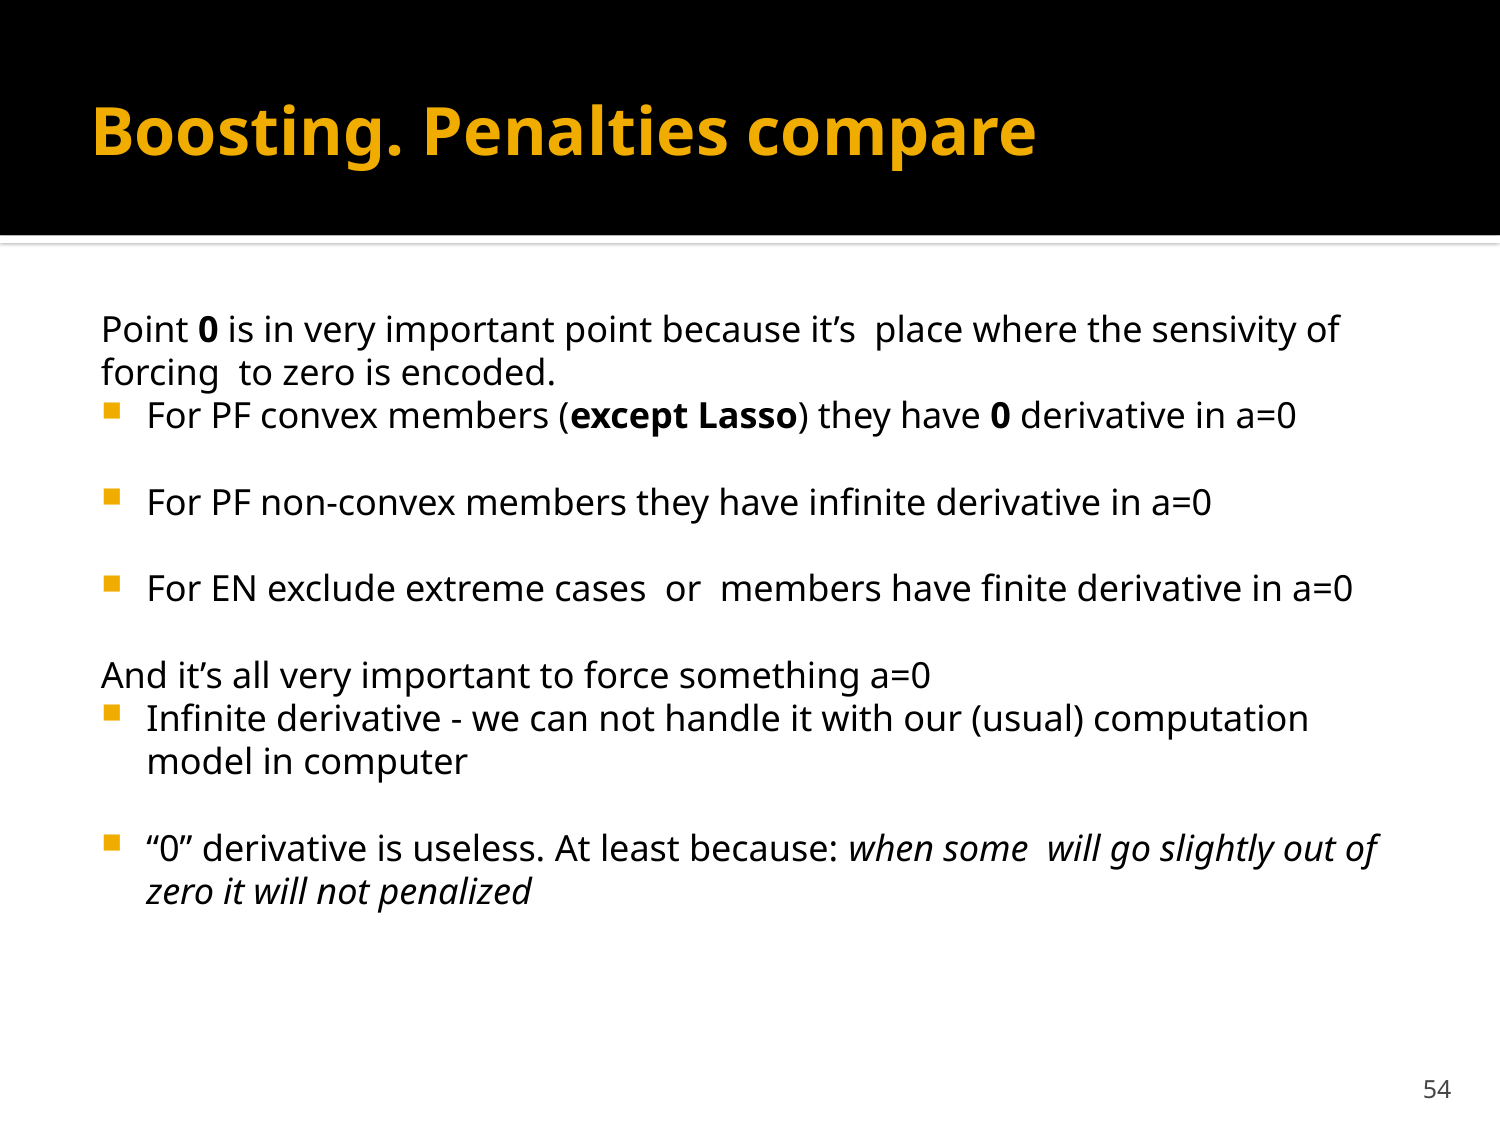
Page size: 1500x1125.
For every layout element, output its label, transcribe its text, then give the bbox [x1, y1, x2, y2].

slide_number 54 [1345, 1062, 1467, 1108]
title Boosting. Penalties compare [75, 25, 1425, 231]
